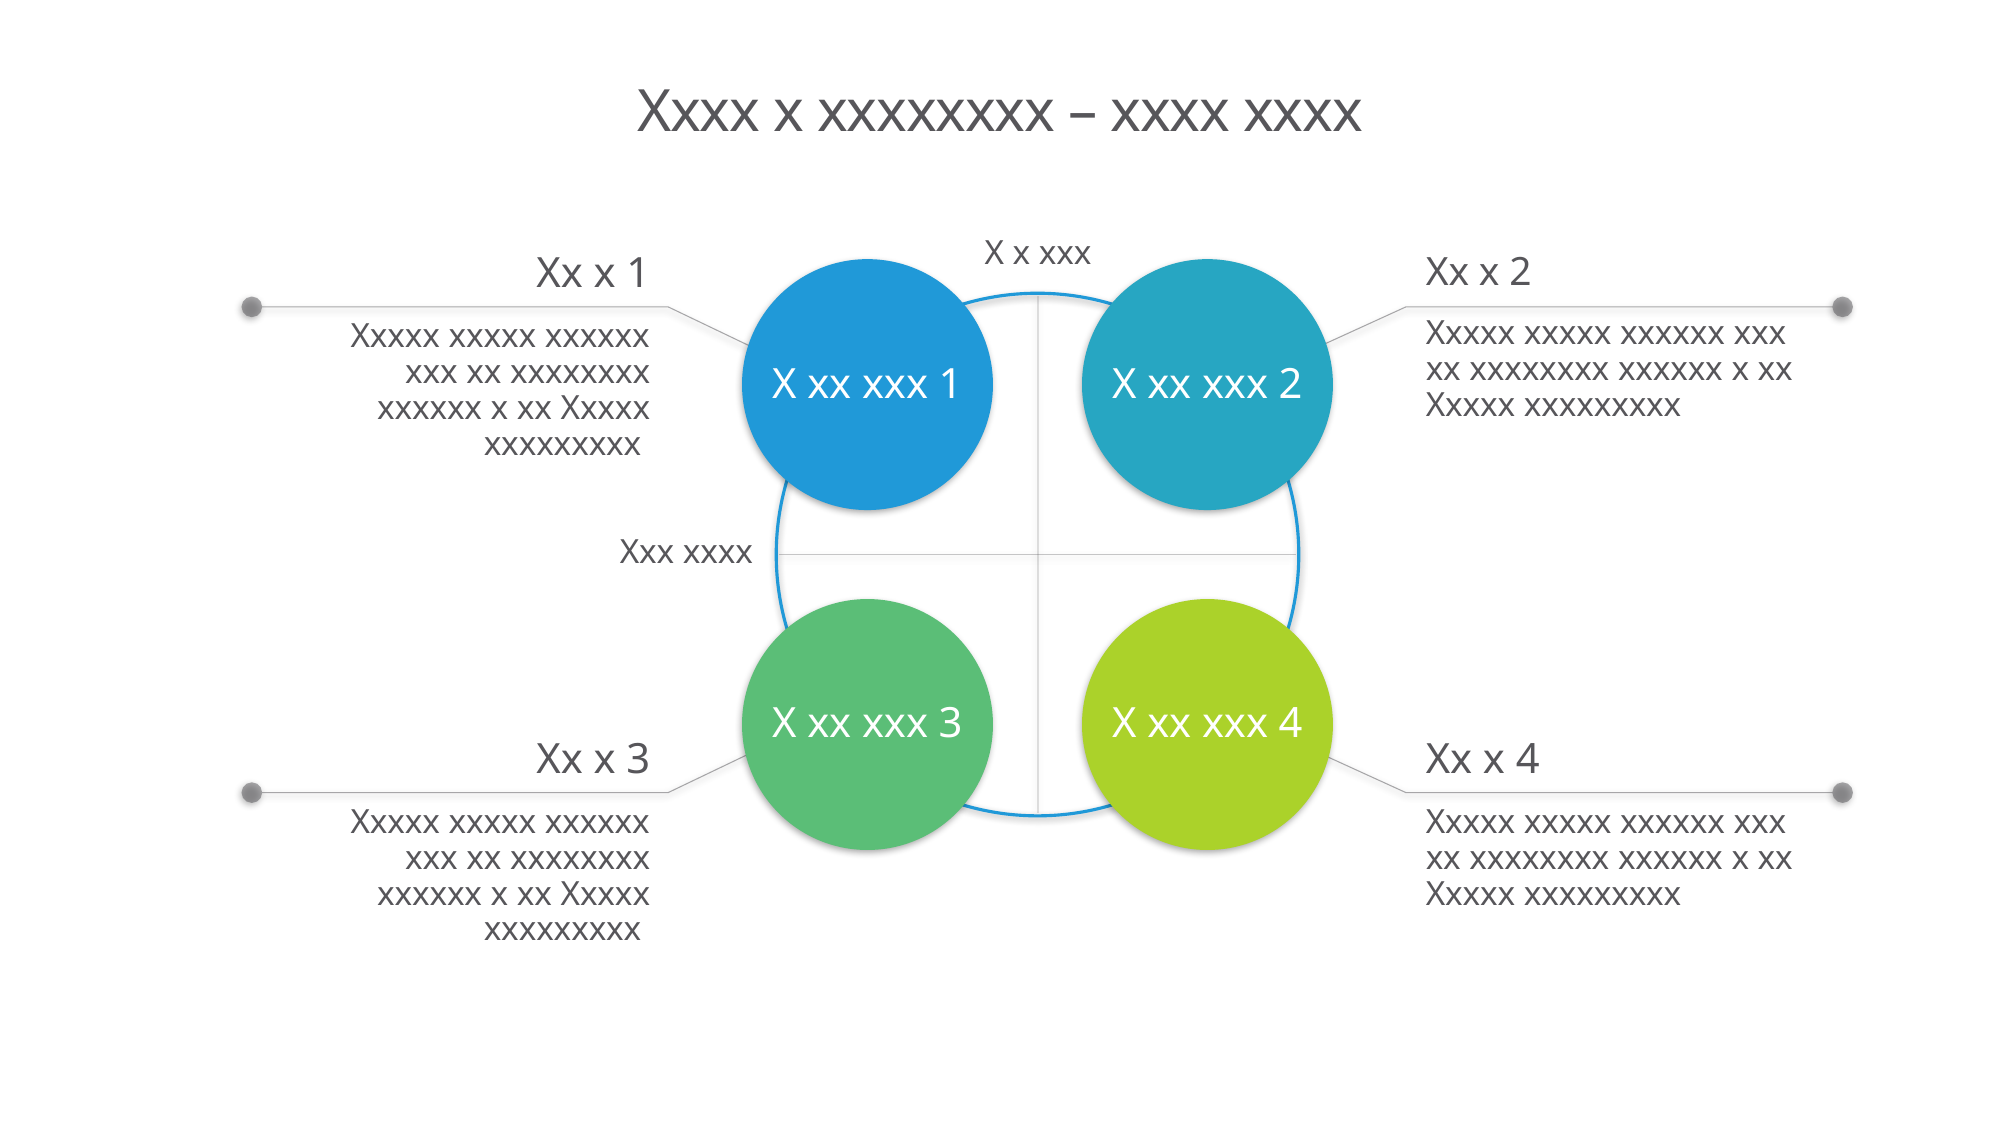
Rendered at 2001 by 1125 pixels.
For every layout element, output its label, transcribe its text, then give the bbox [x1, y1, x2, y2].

text_box [1819, 782, 1854, 804]
text_box Xx x 2 Xxxxx xxxxx xxxxxx xxx xx xxxxxxxx xxxxxx x xx Xxxxx xxxxxxxxx [1405, 244, 1819, 431]
title Xxxx x xxxxxxxx – xxxx xxxx [150, 45, 1850, 180]
text_box X x xxx [984, 223, 1092, 279]
text_box Xxx xxxx [619, 522, 753, 578]
text_box Xx x 3 Xxxxx xxxxx xxxxxx xxx xx xxxxxxxx xxxxxx x xx Xxxxx xxxxxxxxx [297, 729, 671, 956]
text_box X xx xxx 2 [1082, 259, 1333, 511]
text_box [241, 296, 297, 318]
text_box [1819, 296, 1854, 318]
text_box X xx xxx 1 [742, 259, 993, 511]
text_box [1328, 304, 1405, 354]
text_box [241, 782, 297, 804]
text_box [776, 293, 1299, 816]
text_box Xx x 4 Xxxxx xxxxx xxxxxx xxx xx xxxxxxxx xxxxxx x xx Xxxxx xxxxxxxxx [1405, 729, 1819, 920]
text_box [1333, 746, 1405, 795]
text_box X xx xxx 3 [742, 599, 993, 850]
text_box Xx x 1 Xxxxx xxxxx xxxxxx xxx xx xxxxxxxx xxxxxx x xx Xxxxx xxxxxxxxx [297, 244, 671, 470]
text_box X xx xxx 4 [1082, 599, 1333, 850]
text_box [671, 305, 745, 354]
text_box [671, 745, 741, 794]
